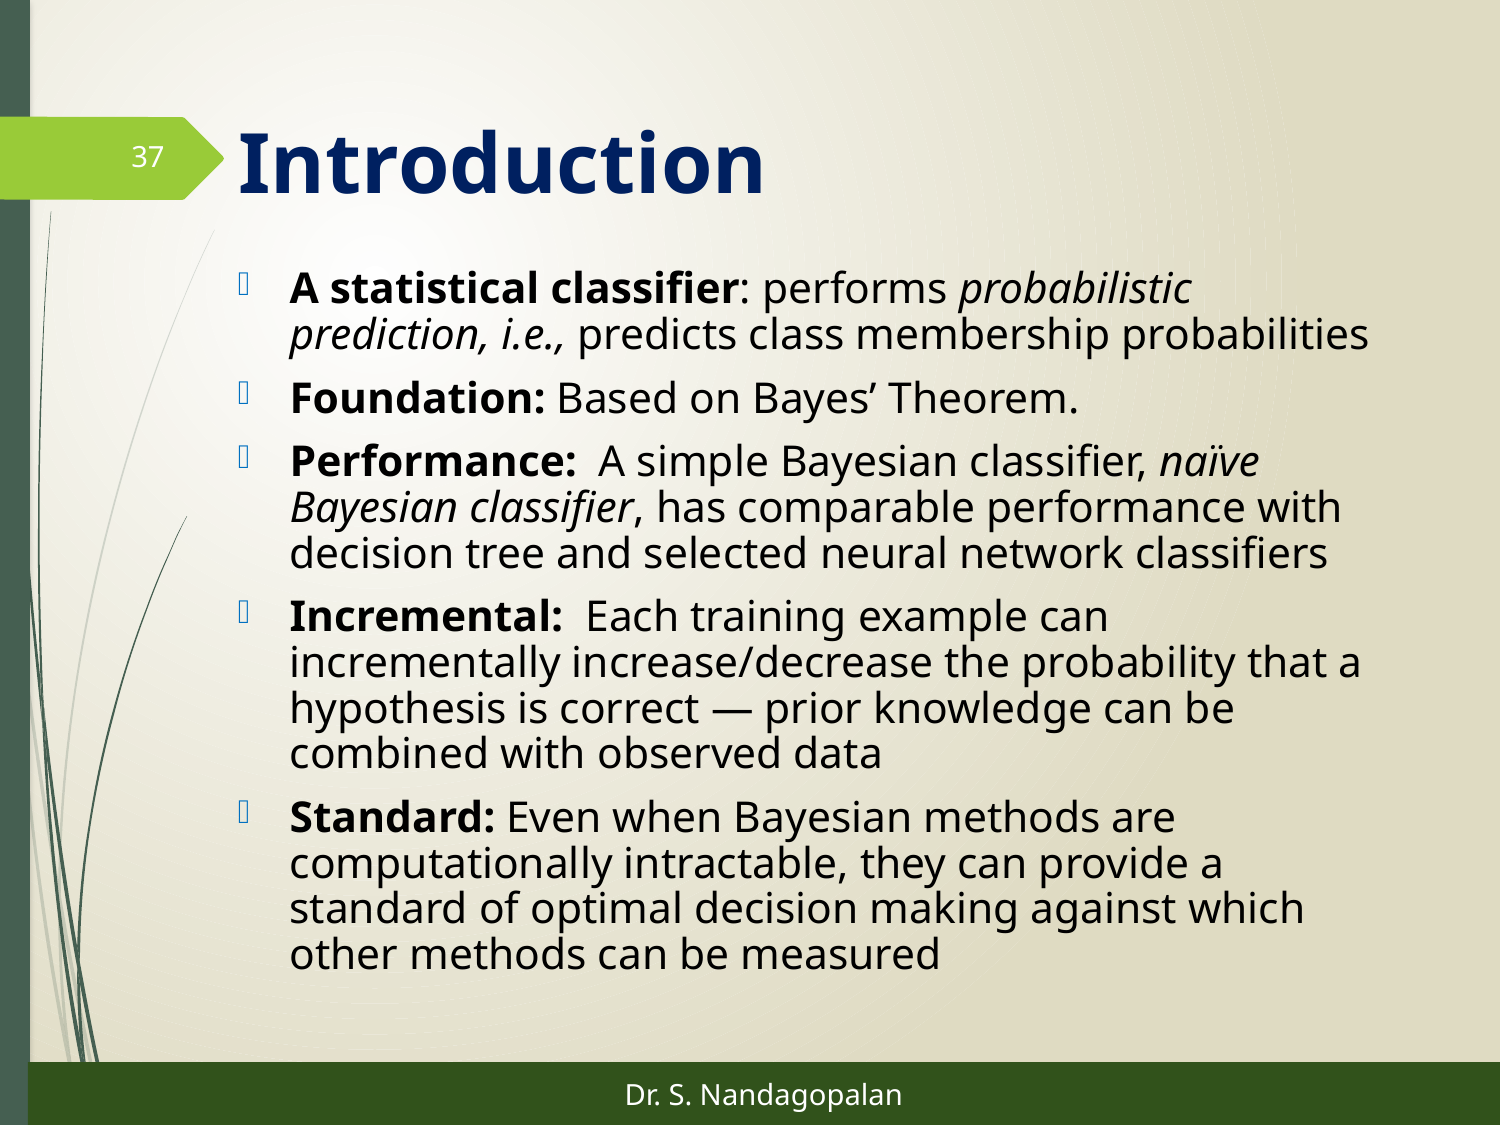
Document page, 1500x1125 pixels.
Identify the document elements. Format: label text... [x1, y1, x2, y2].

slide_number 37 [70, 129, 180, 188]
list A statistical classifier: performs probabilistic prediction, i.e., predicts class membership probabilities Foundation: Based on Bayes’ Theorem. Performance: A simple Bayesian classifier, naïve Bayesian classifier, has comparable performance with decision tree and selected neural network classifiers Incremental: Each training example can incrementally increase/decrease the probability that a hypothesis is correct — prior knowledge can be combined with observed data Standard: Even when Bayesian methods are computationally intractable, they can provide a standard of optimal decision making against which other methods can be measured [222, 259, 1400, 1031]
title Introduction [223, 102, 1400, 249]
